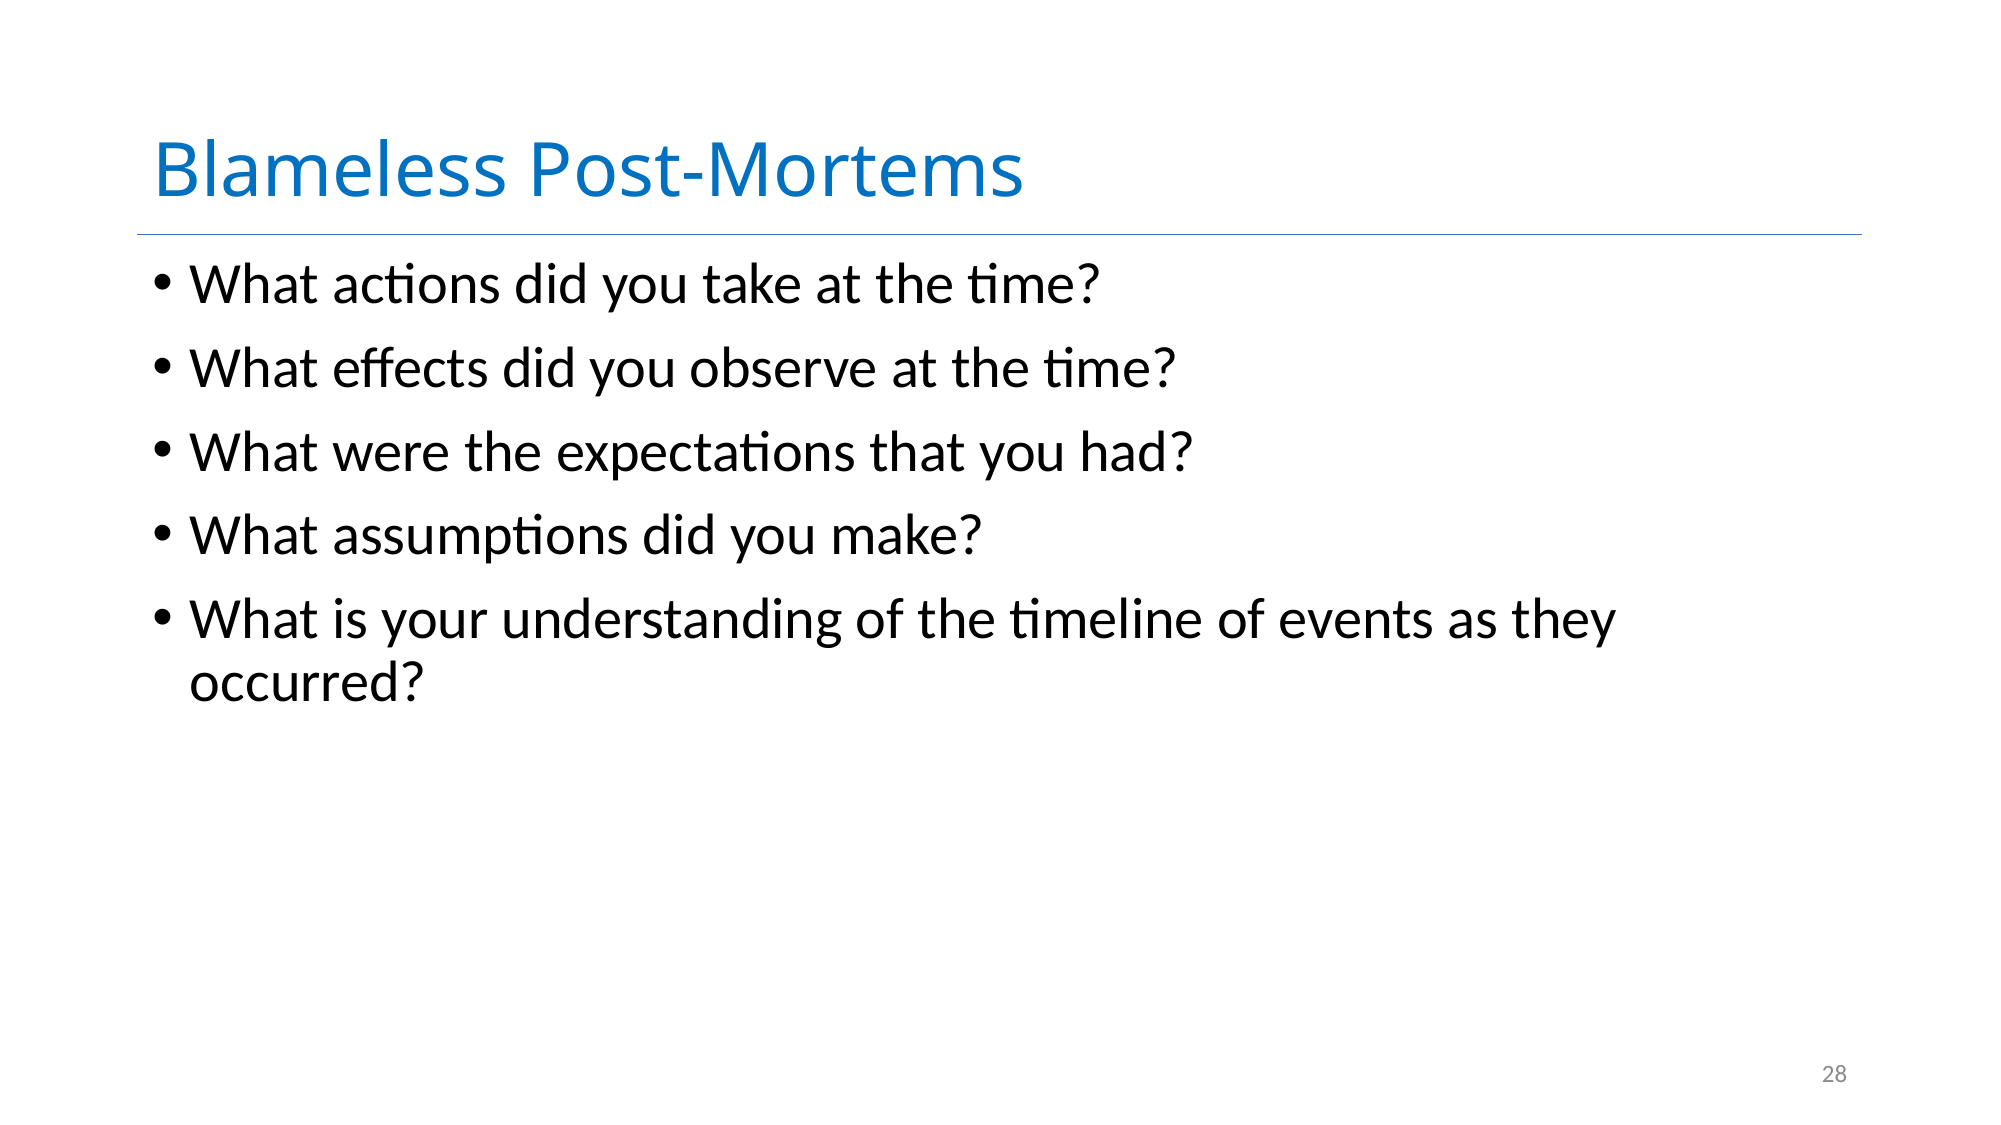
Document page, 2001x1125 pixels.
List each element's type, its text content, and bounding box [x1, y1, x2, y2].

slide_number 28 [1412, 1042, 1863, 1103]
title Blameless Post-Mortems [137, 3, 1863, 221]
list What actions did you take at the time? What effects did you observe at the time? What were the expectations that you had? What assumptions did you make? What is your understanding of the timeline of events as they occurred? [137, 246, 1863, 960]
